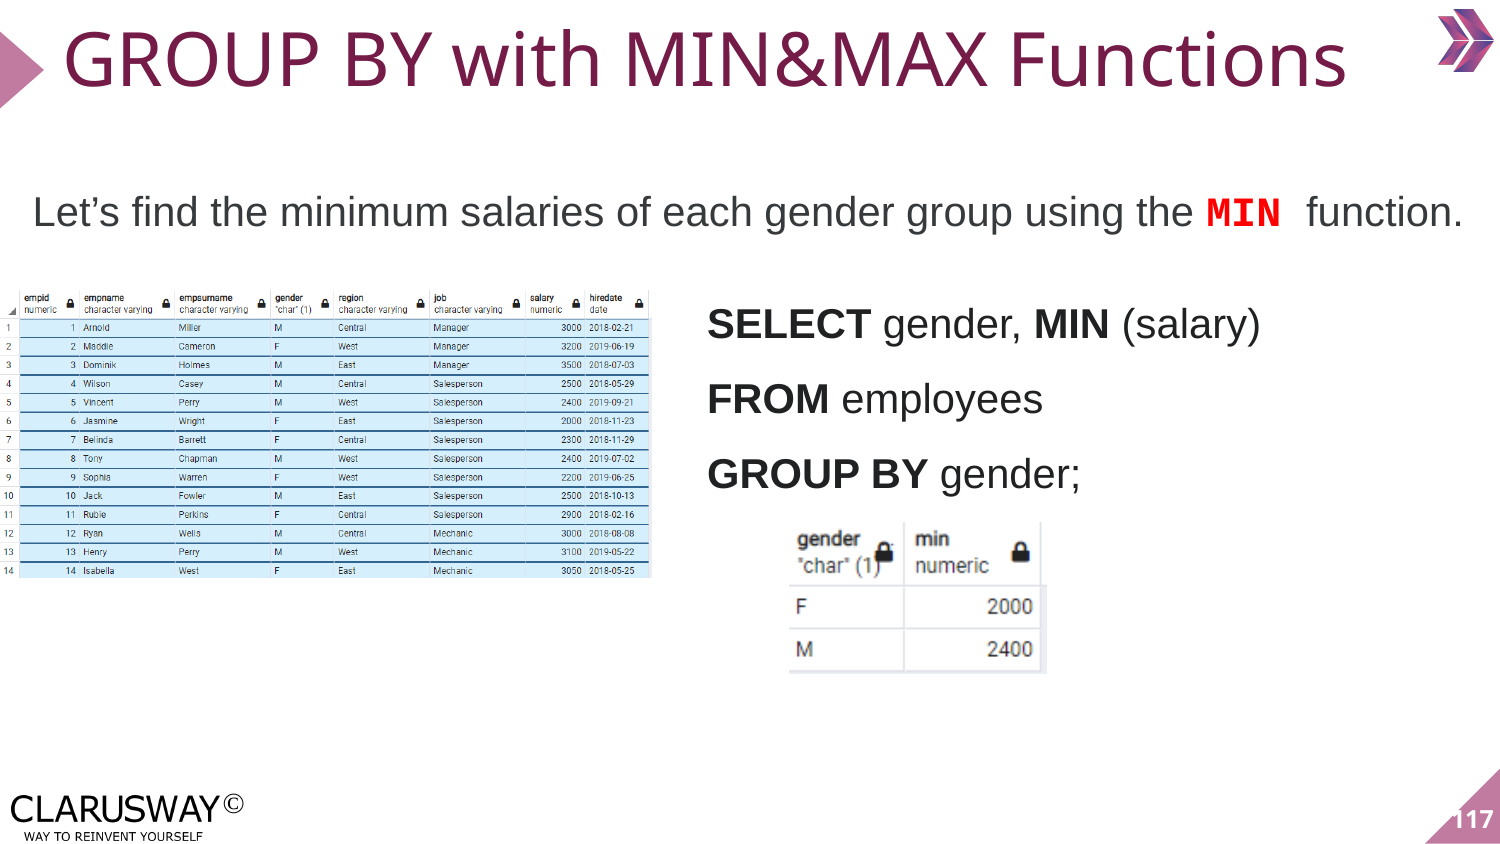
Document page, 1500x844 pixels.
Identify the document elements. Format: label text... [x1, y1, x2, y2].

slide_number ‹#› [1418, 760, 1494, 838]
picture [789, 522, 1048, 675]
text_box Let’s find the minimum salaries of each gender group using the MIN function. [17, 169, 1494, 247]
picture [11, 795, 220, 841]
picture [1438, 9, 1494, 72]
title GROUP BY with MIN&MAX Functions [62, 28, 1395, 132]
picture [0, 290, 652, 579]
text_box SELECT gender, MIN (salary) FROM employees GROUP BY gender; [692, 256, 1419, 465]
